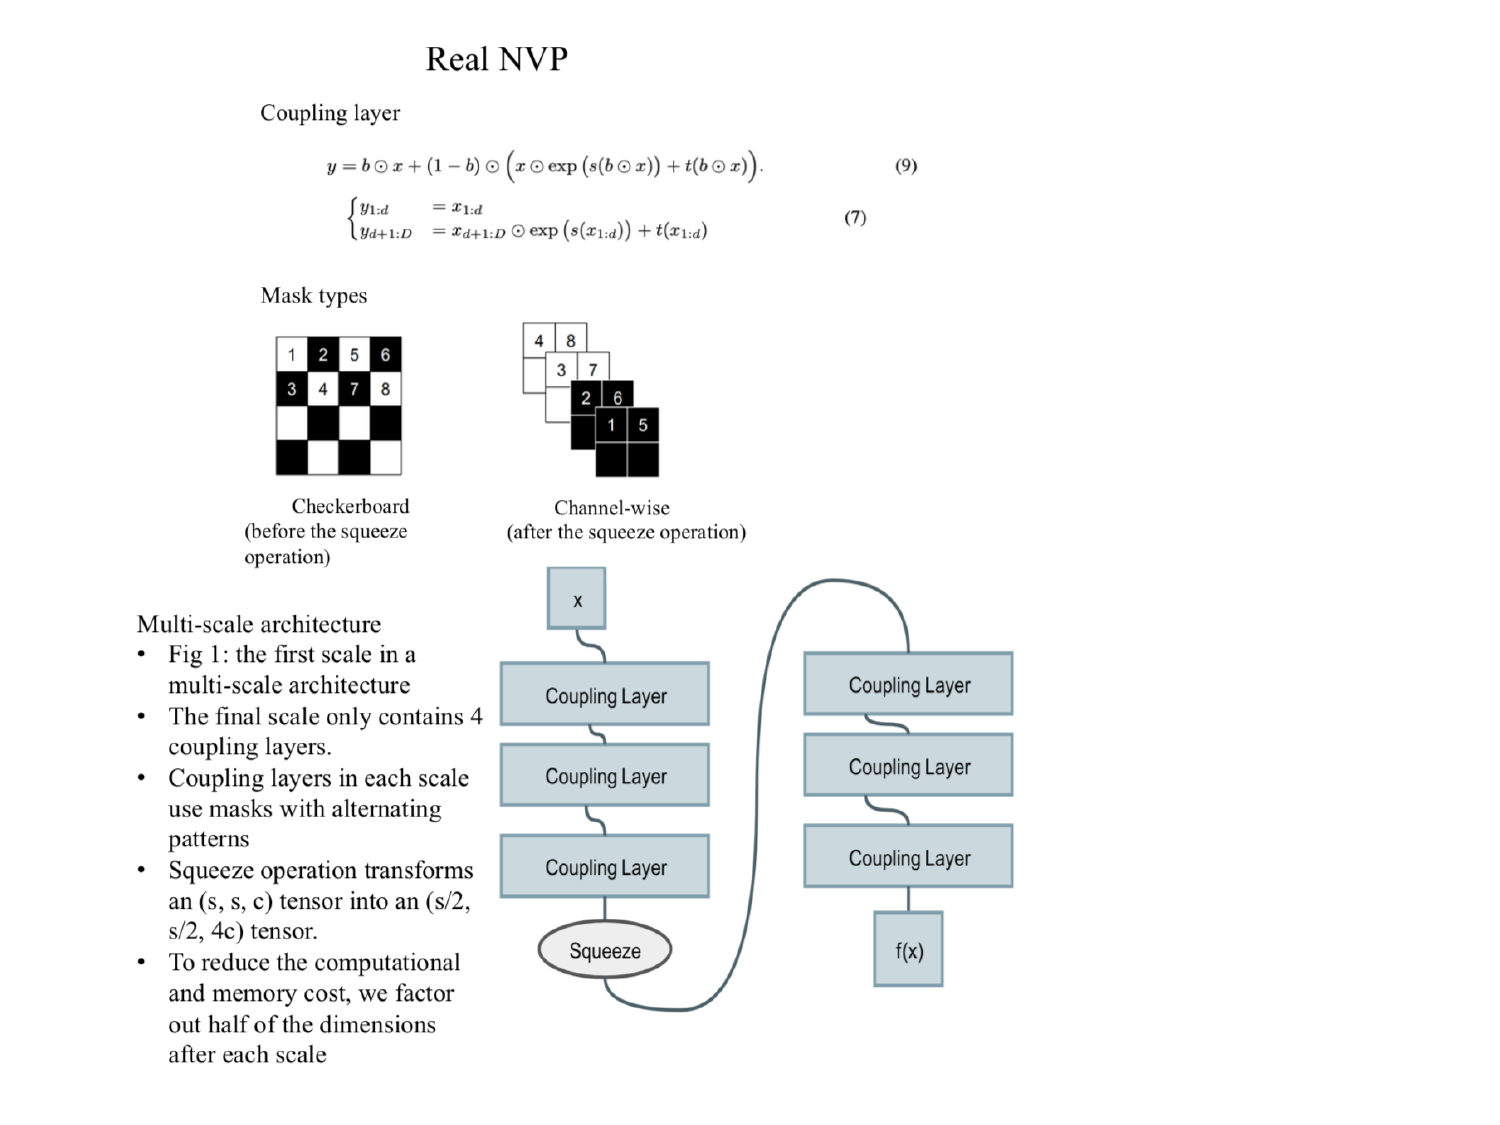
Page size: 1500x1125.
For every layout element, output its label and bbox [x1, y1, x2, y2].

picture [111, 0, 1060, 1125]
